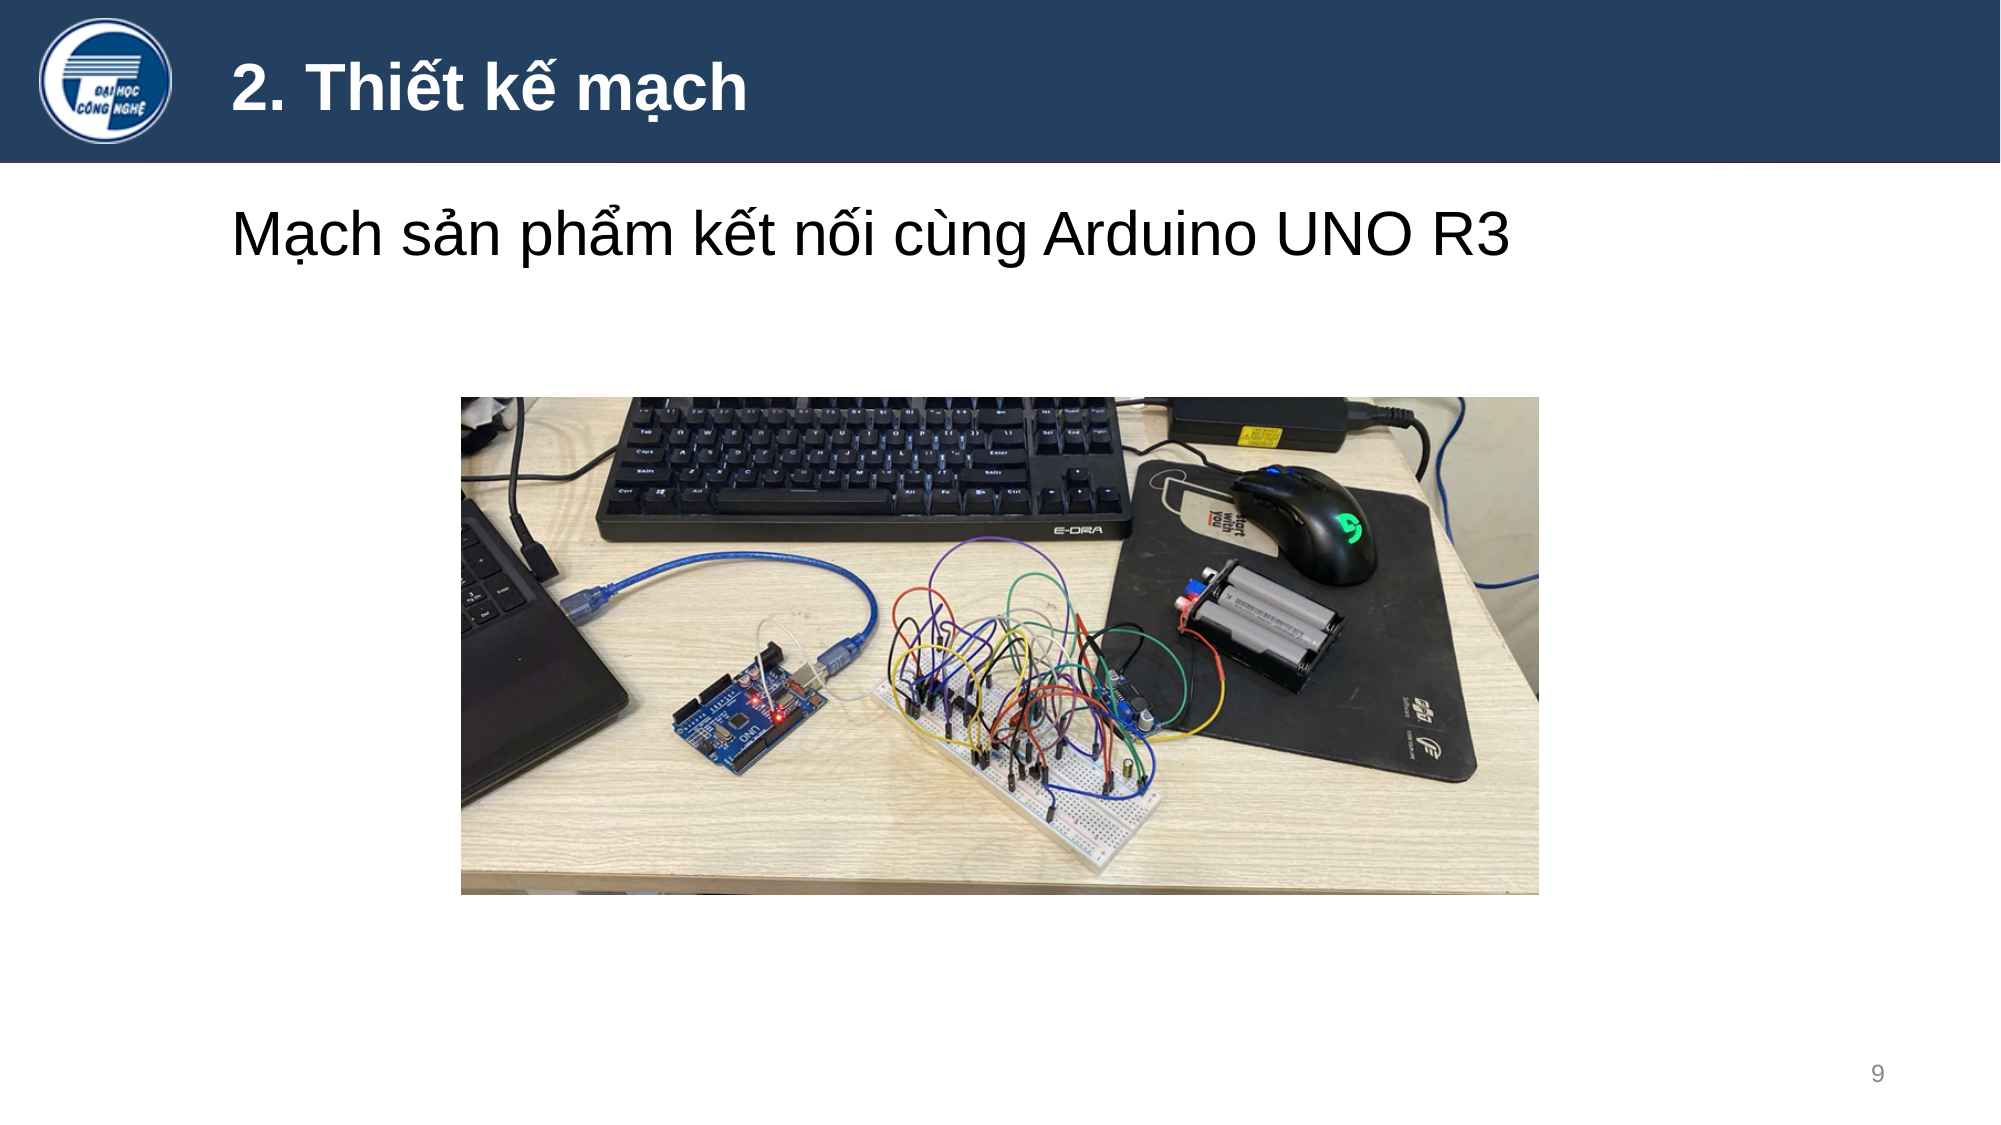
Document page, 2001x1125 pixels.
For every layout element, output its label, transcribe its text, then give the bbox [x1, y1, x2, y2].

text_box Mạch sản phẩm kết nối cùng Arduino UNO R3 [216, 185, 1658, 316]
picture [461, 397, 1539, 896]
picture [39, 18, 172, 144]
slide_number ‹#› [1433, 1042, 1900, 1103]
title 2. Thiết kế mạch [216, 24, 1900, 143]
